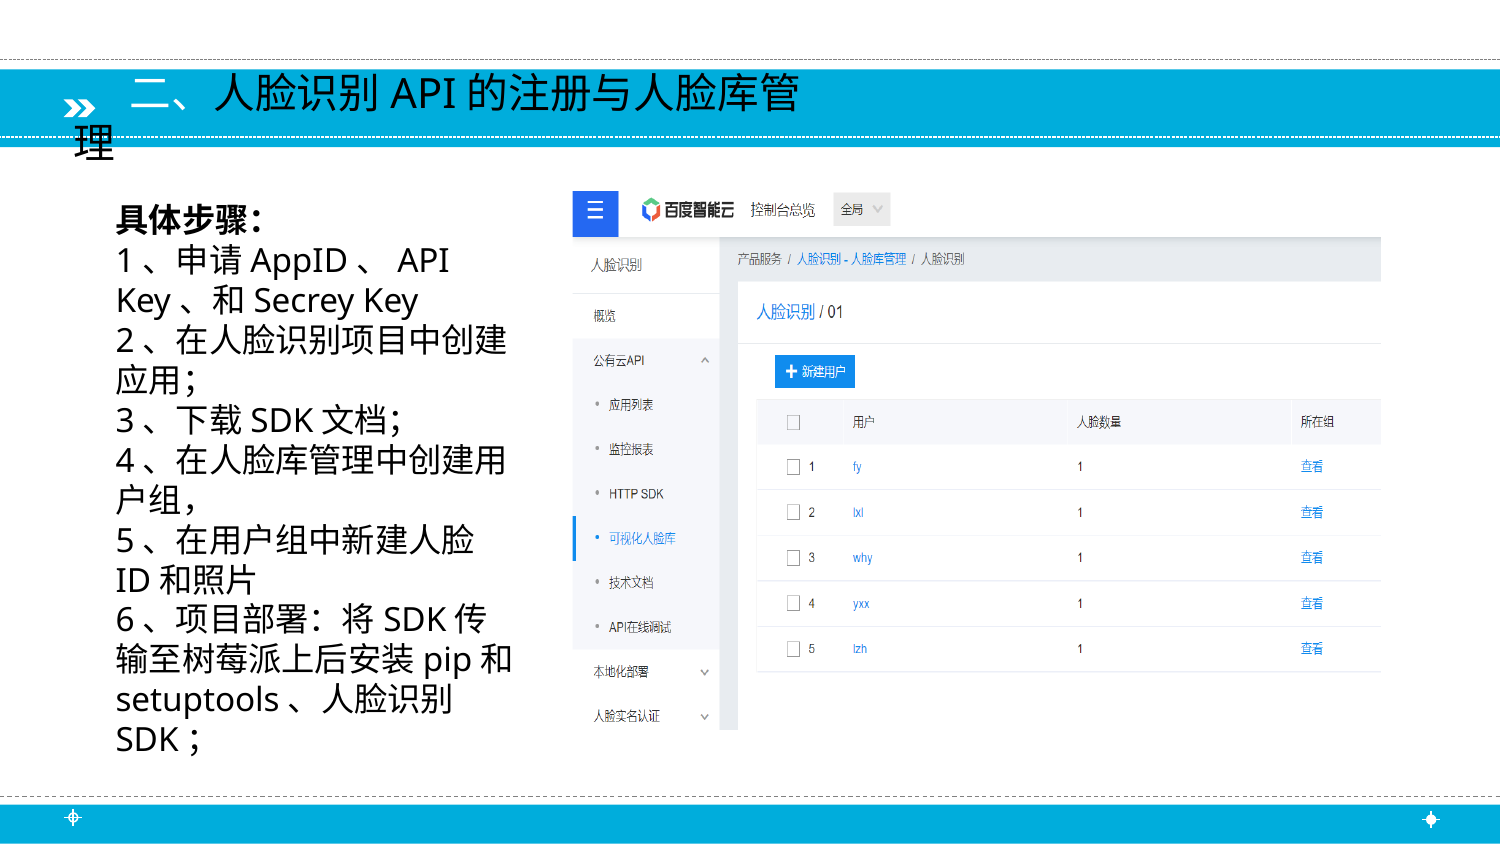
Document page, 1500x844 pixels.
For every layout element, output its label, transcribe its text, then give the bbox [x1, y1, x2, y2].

text_box 二、人脸识别API的注册与人脸库管理 [62, 46, 846, 268]
text_box 具体步骤： 1、申请AppID、API Key、和Secrey Key 2、在人脸识别项目中创建应用； 3、下载SDK文档； 4、在人脸库管理中创建用户组， 5、在用户组中新建人脸ID和照片 6、项目部署：将SDK传输至树莓派上后安装pip和setuptools、人脸识别SDK； [100, 192, 531, 806]
picture [572, 191, 1381, 730]
